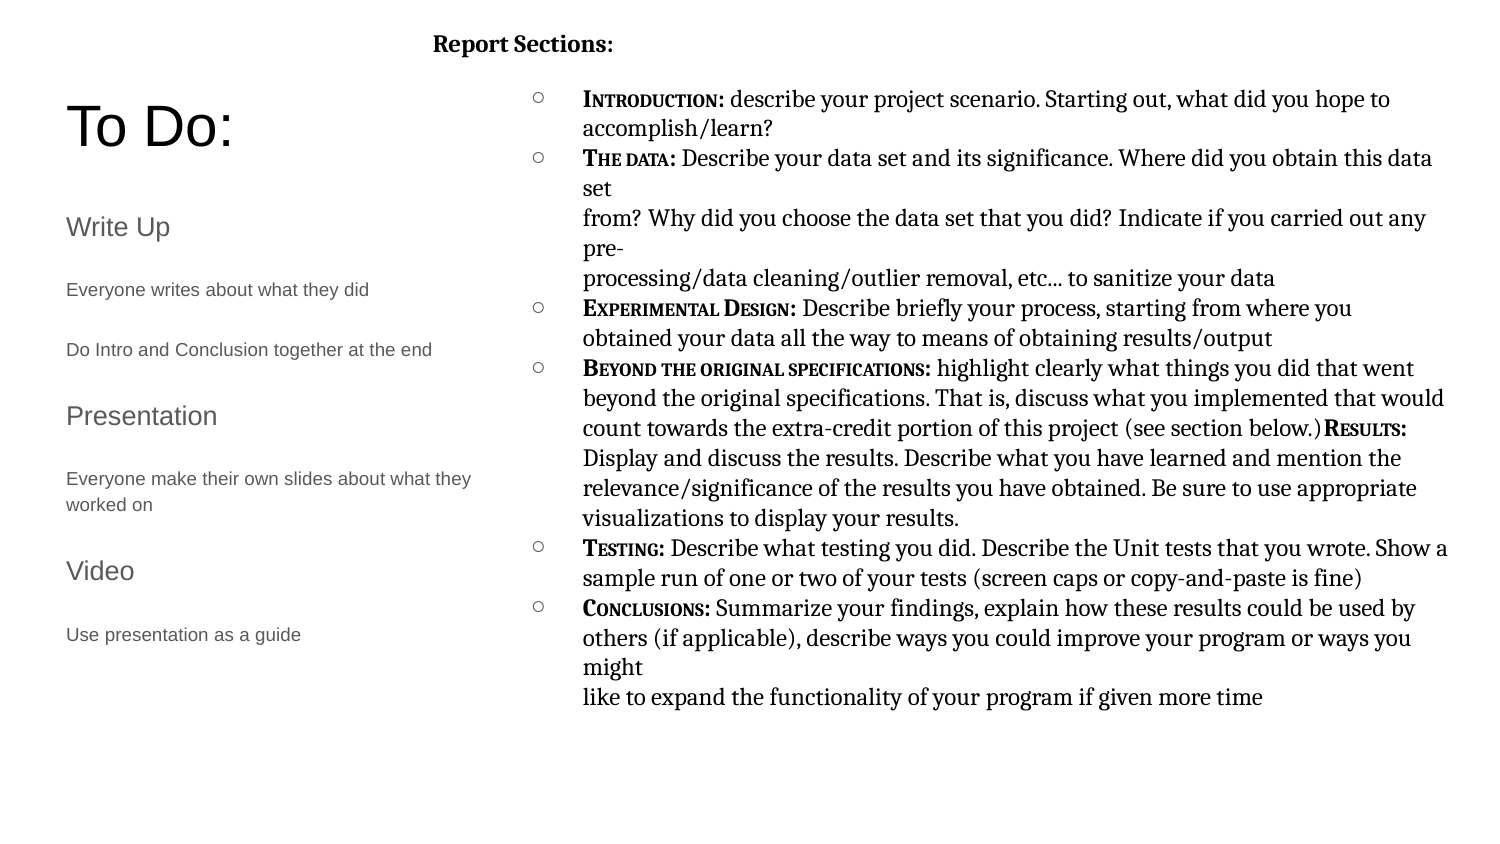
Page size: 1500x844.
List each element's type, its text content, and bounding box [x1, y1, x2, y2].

title To Do: [51, 72, 417, 167]
text_box Report Sections: INTRODUCTION: describe your project scenario. Starting out, what did you hope to accomplish/learn? THE DATA: Describe your data set and its significance. Where did you obtain this data set from? Why did you choose the data set that you did? Indicate if you carried out any pre- processing/data cleaning/outlier removal, etc... to sanitize your data EXPERIMENTAL DESIGN: Describe briefly your process, starting from where you obtained your data all the way to means of obtaining results/output BEYOND THE ORIGINAL SPECIFICATIONS: highlight clearly what things you did that went beyond the original specifications. That is, discuss what you implemented that would count towards the extra-credit portion of this project (see section below.)RESULTS: Display and discuss the results. Describe what you have learned and mention the relevance/significance of the results you have obtained. Be sure to use appropriate visualizations to display your results. TESTING: Describe what testing you did. Describe the Unit tests that you wrote. Show a sample run of one or two of your tests (screen caps or copy-and-paste is fine) CONCLUSIONS: Summarize your findings, explain how these results could be used by others (if applicable), describe ways you could improve your program or ways you might like to expand the functionality of your program if given more time [417, 12, 1482, 505]
list Write Up Everyone writes about what they did Do Intro and Conclusion together at the end Presentation Everyone make their own slides about what they worked on Video Use presentation as a guide [51, 189, 508, 750]
